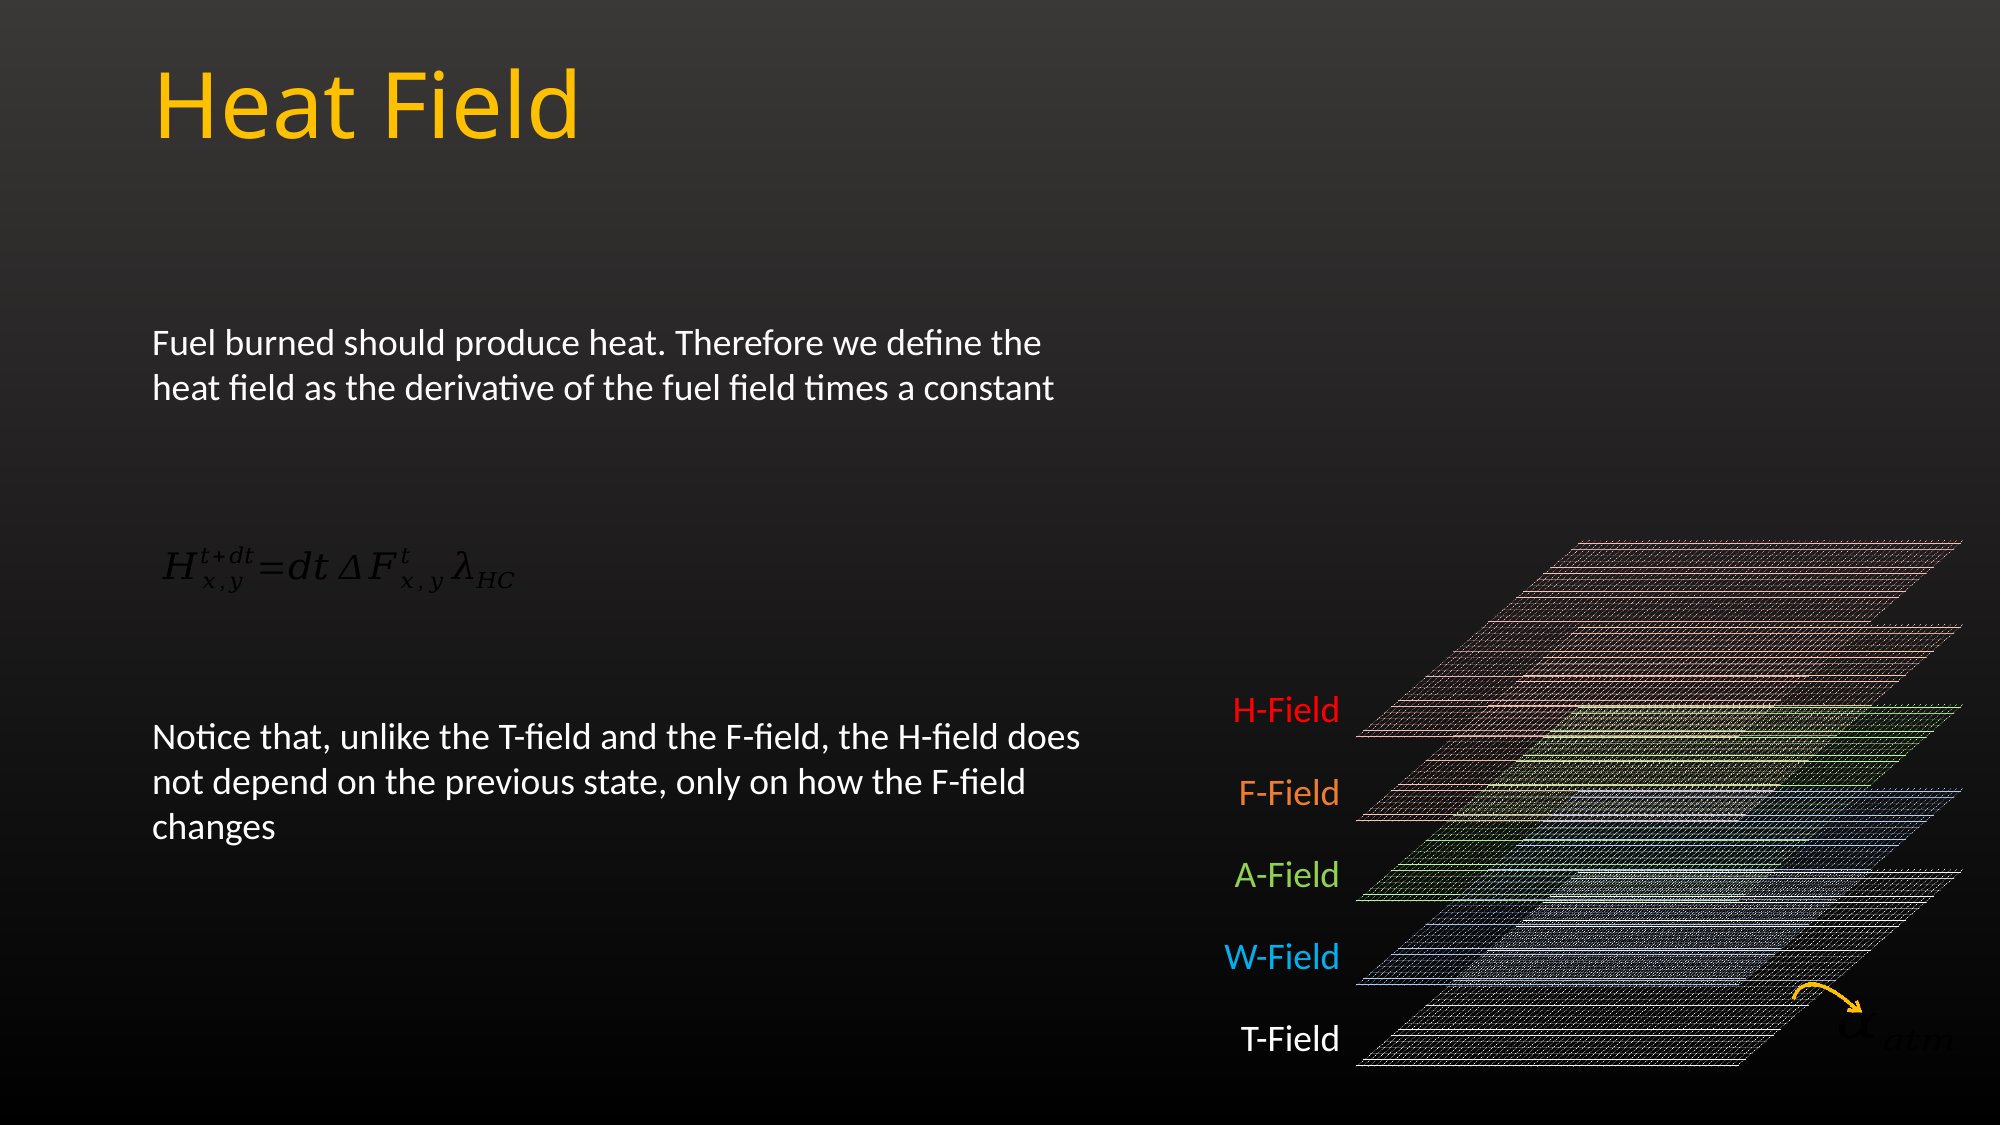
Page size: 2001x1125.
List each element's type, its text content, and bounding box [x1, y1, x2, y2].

picture [1355, 540, 1963, 1068]
text_box T-Field [1220, 1006, 1355, 1067]
text_box W-Field [1200, 924, 1355, 985]
text_box A-Field [1200, 842, 1355, 902]
title Heat Field [137, 0, 1863, 218]
text_box F-Field [1200, 760, 1355, 821]
text_box Fuel burned should produce heat. Therefore we define the heat field as the derivative of the fuel field times a constant [137, 310, 1132, 461]
text_box Notice that, unlike the T-field and the F-field, the H-field does not depend on the previous state, only on how the F-field changes [137, 704, 1132, 900]
text_box H-Field [1200, 678, 1355, 738]
